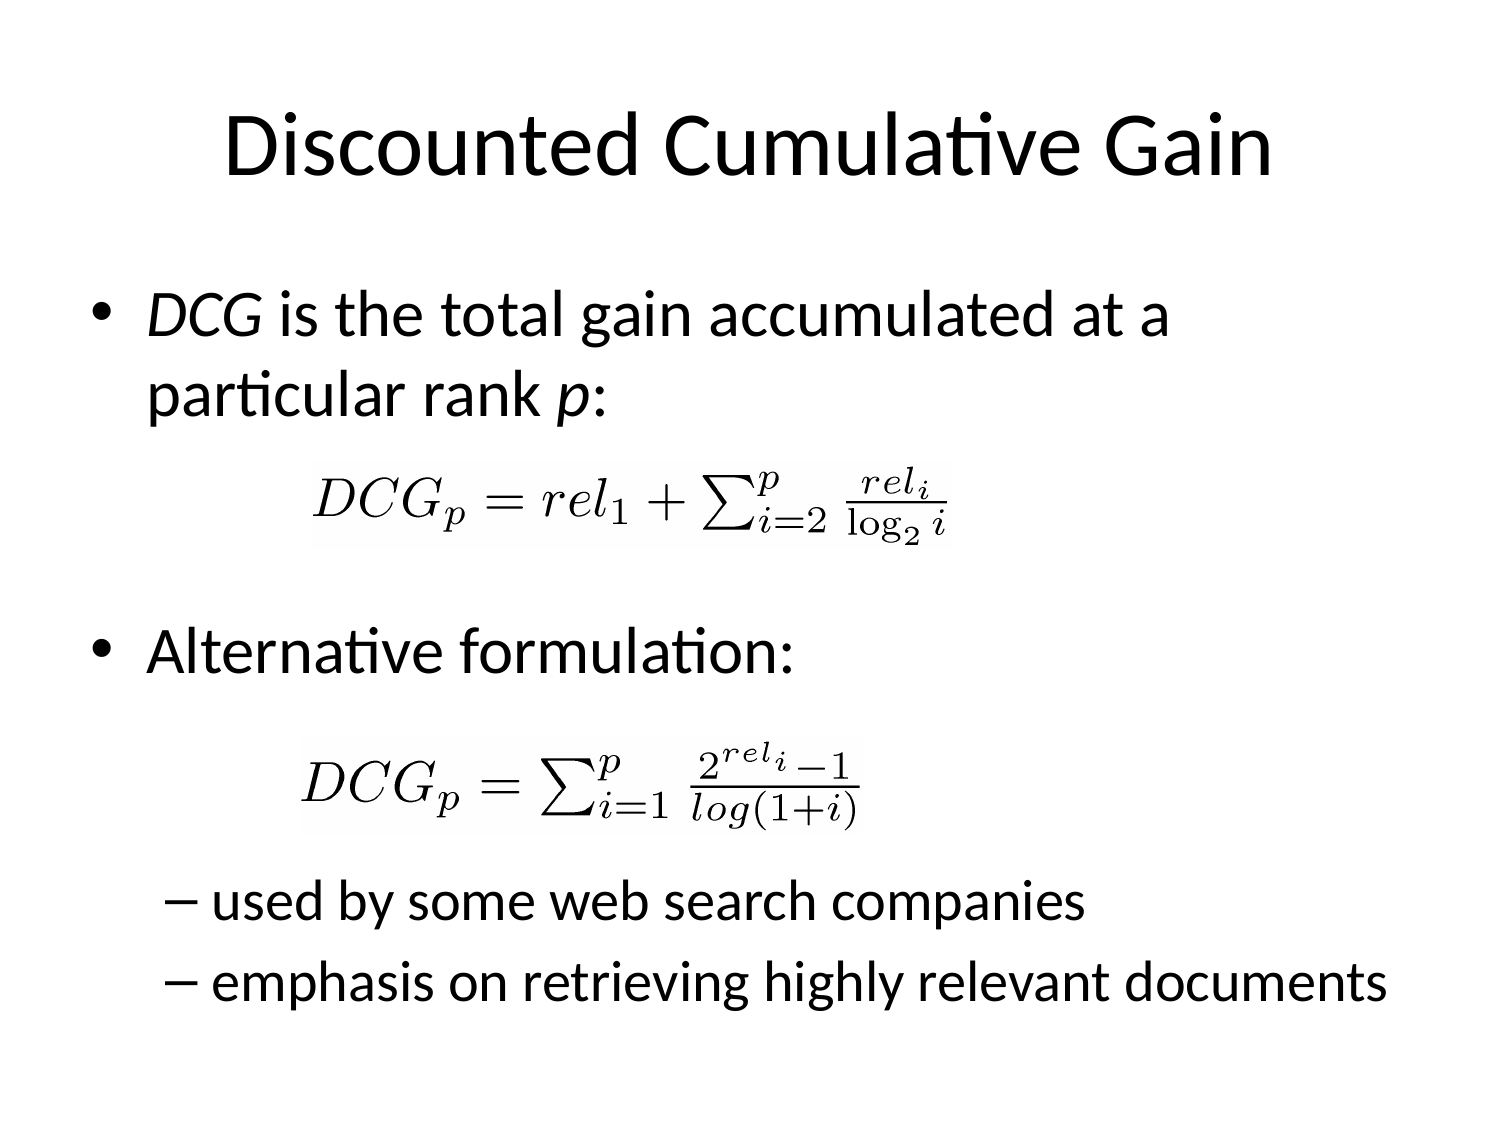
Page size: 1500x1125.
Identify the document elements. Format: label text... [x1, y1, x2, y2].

picture [312, 462, 952, 551]
list DCG is the total gain accumulated at a particular rank p: Alternative formulation: used by some web search companies emphasis on retrieving highly relevant documents [75, 262, 1425, 1075]
picture [299, 737, 863, 835]
title Discounted Cumulative Gain [75, 45, 1425, 233]
